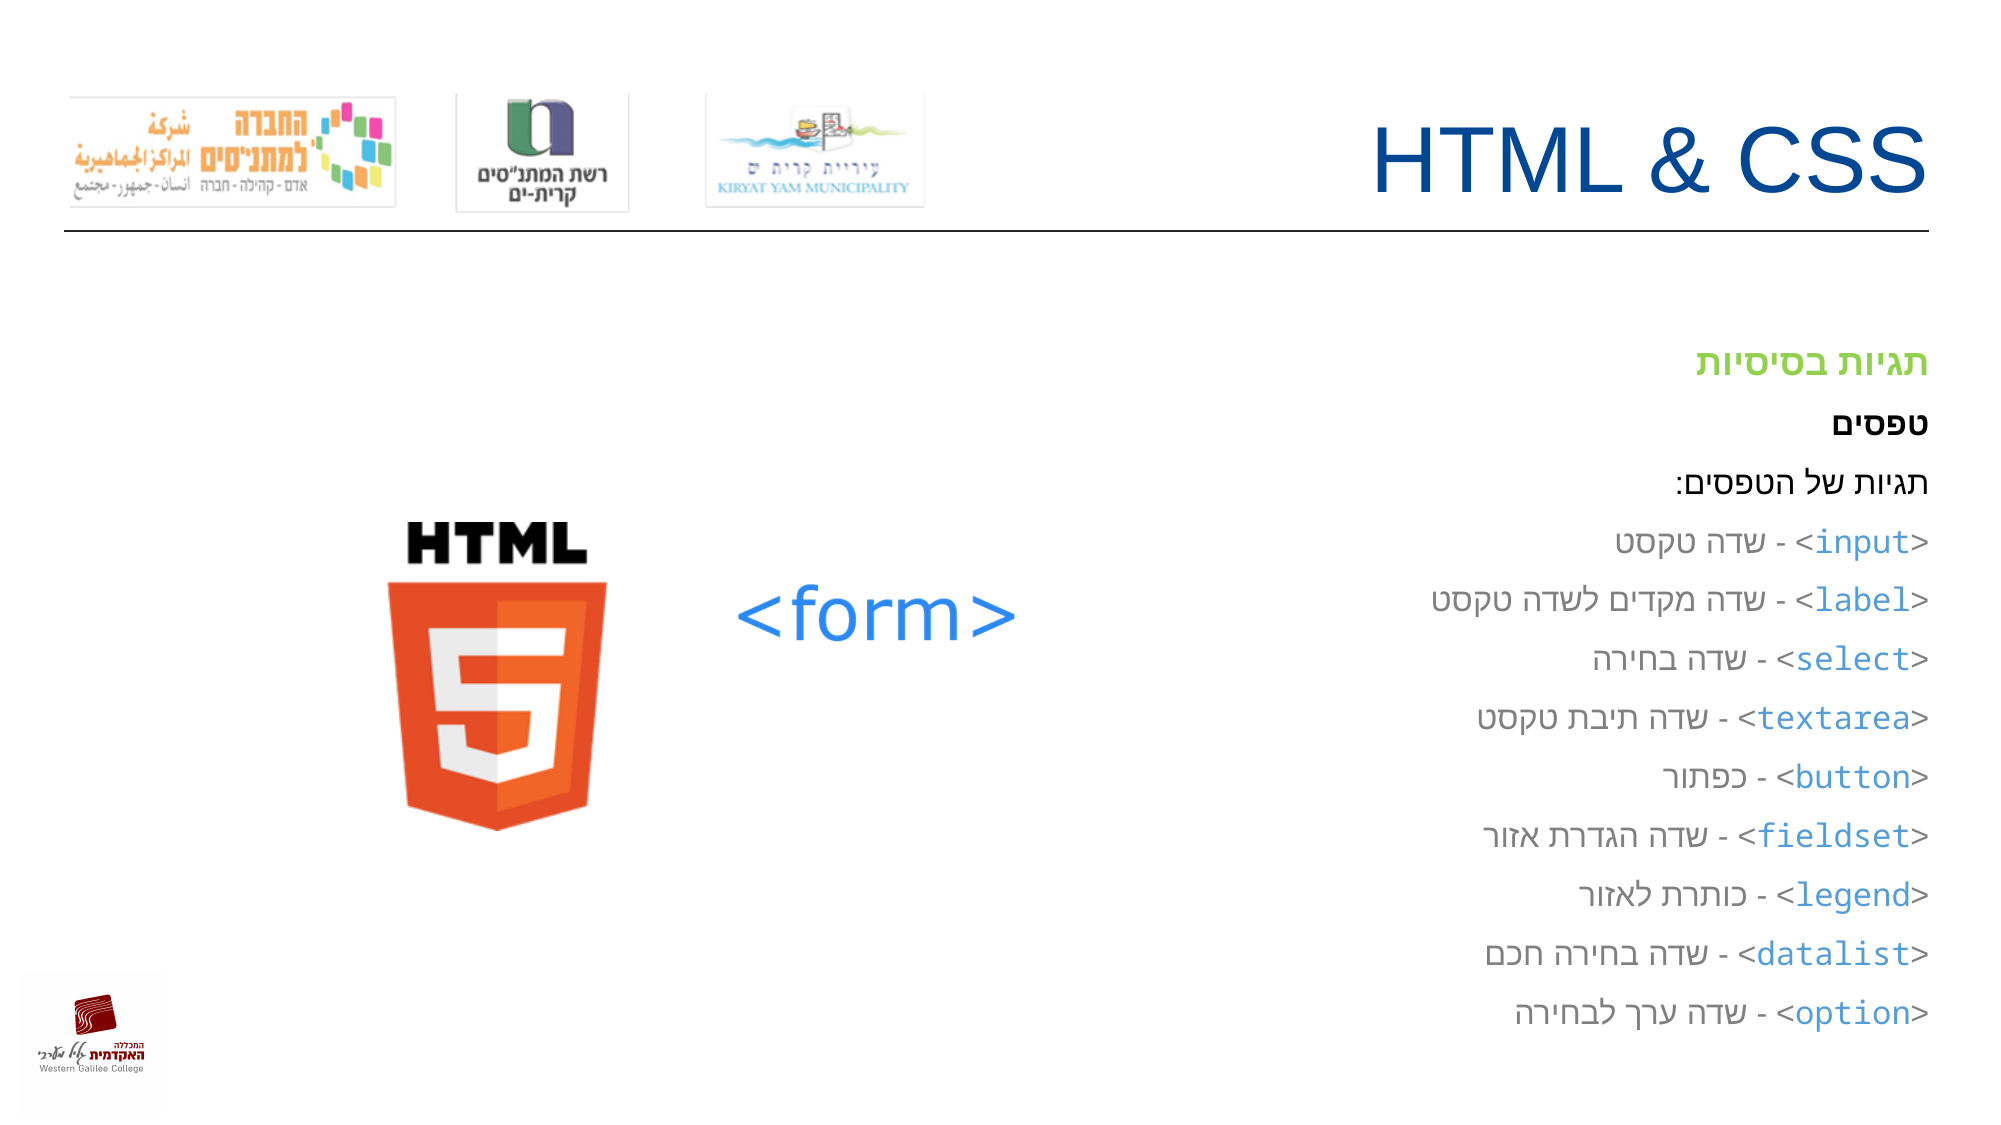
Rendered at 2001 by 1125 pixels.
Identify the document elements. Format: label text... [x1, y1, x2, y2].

title HTML & CSS [64, 55, 1930, 221]
picture [18, 970, 164, 1116]
text_box תגיות בסיסיות טפסים תגיות של הטפסים: <input> - שדה טקסט <label> - שדה מקדים לשדה טקסט <select> - שדה בחירה <textarea> - שדה תיבת טקסט <button> - כפתור <fieldset> - שדה הגדרת אזור <legend> - כותרת לאזור <datalist> - שדה בחירה חכם <option> - שדה ערך לבחירה [924, 309, 1930, 1043]
picture [735, 574, 1018, 732]
picture [343, 522, 652, 831]
picture [70, 93, 925, 213]
